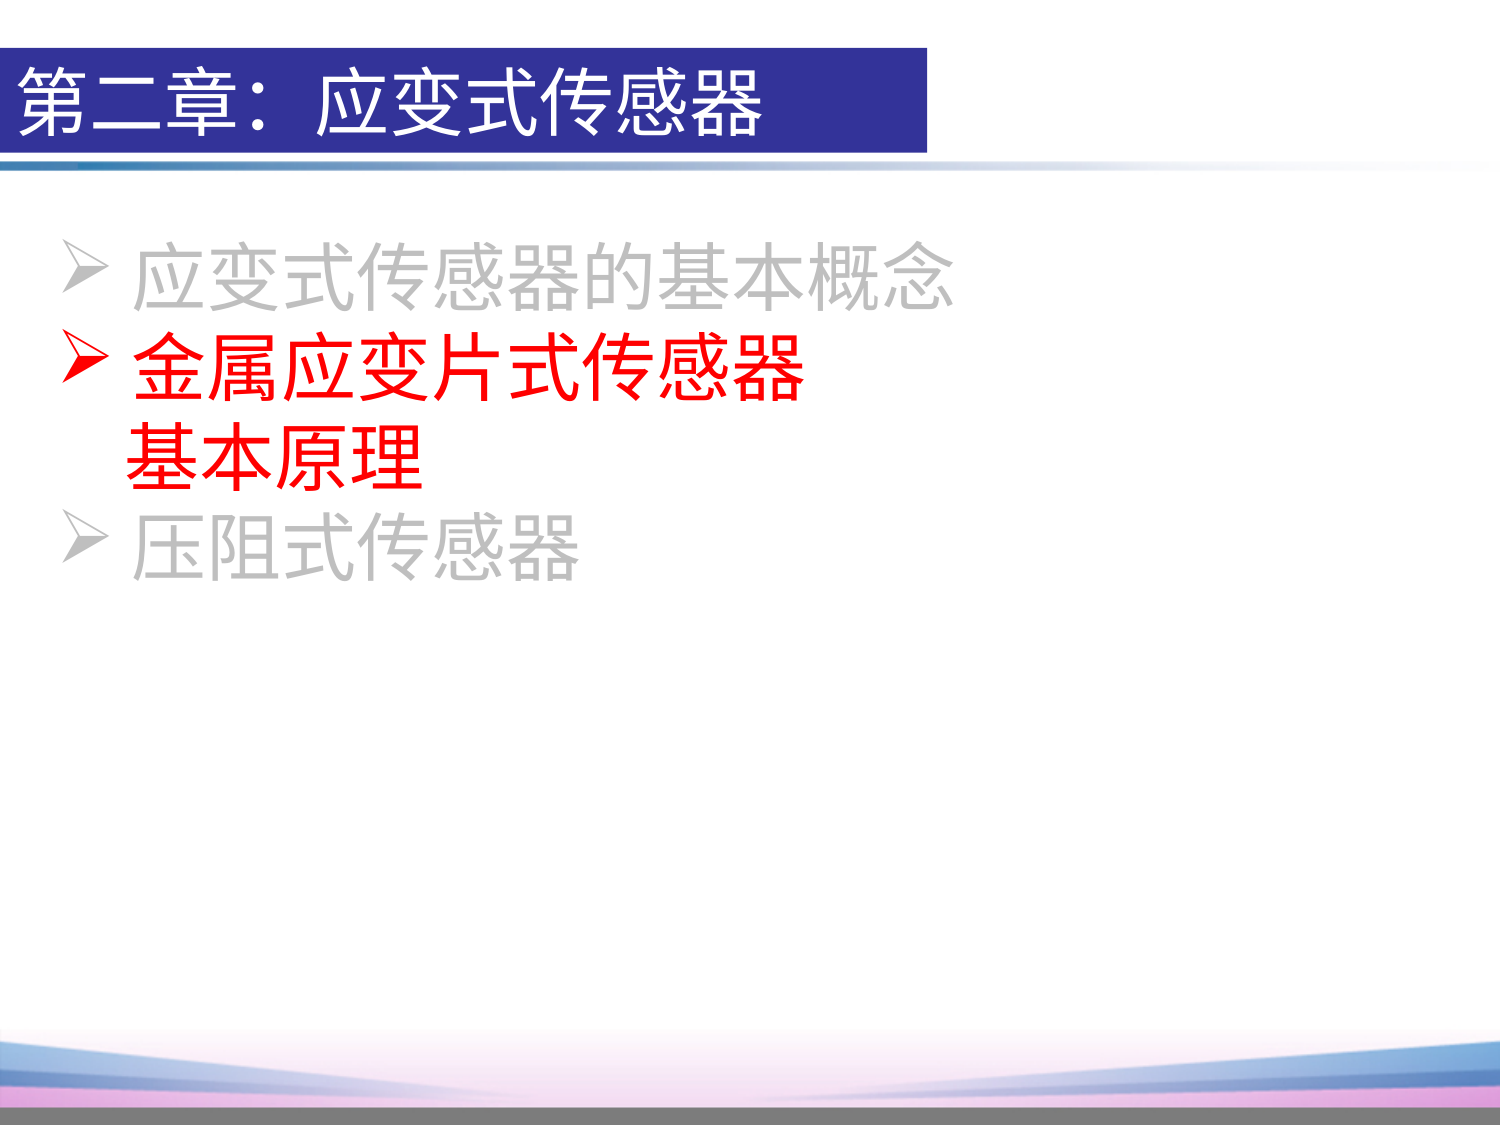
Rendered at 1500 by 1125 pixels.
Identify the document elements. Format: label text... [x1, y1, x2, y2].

text_box 第二章：应变式传感器 [0, 47, 928, 153]
picture [0, 0, 1500, 1125]
text_box 应变式传感器的基本概念 金属应变片式传感器 基本原理 压阻式传感器 [41, 222, 1326, 598]
